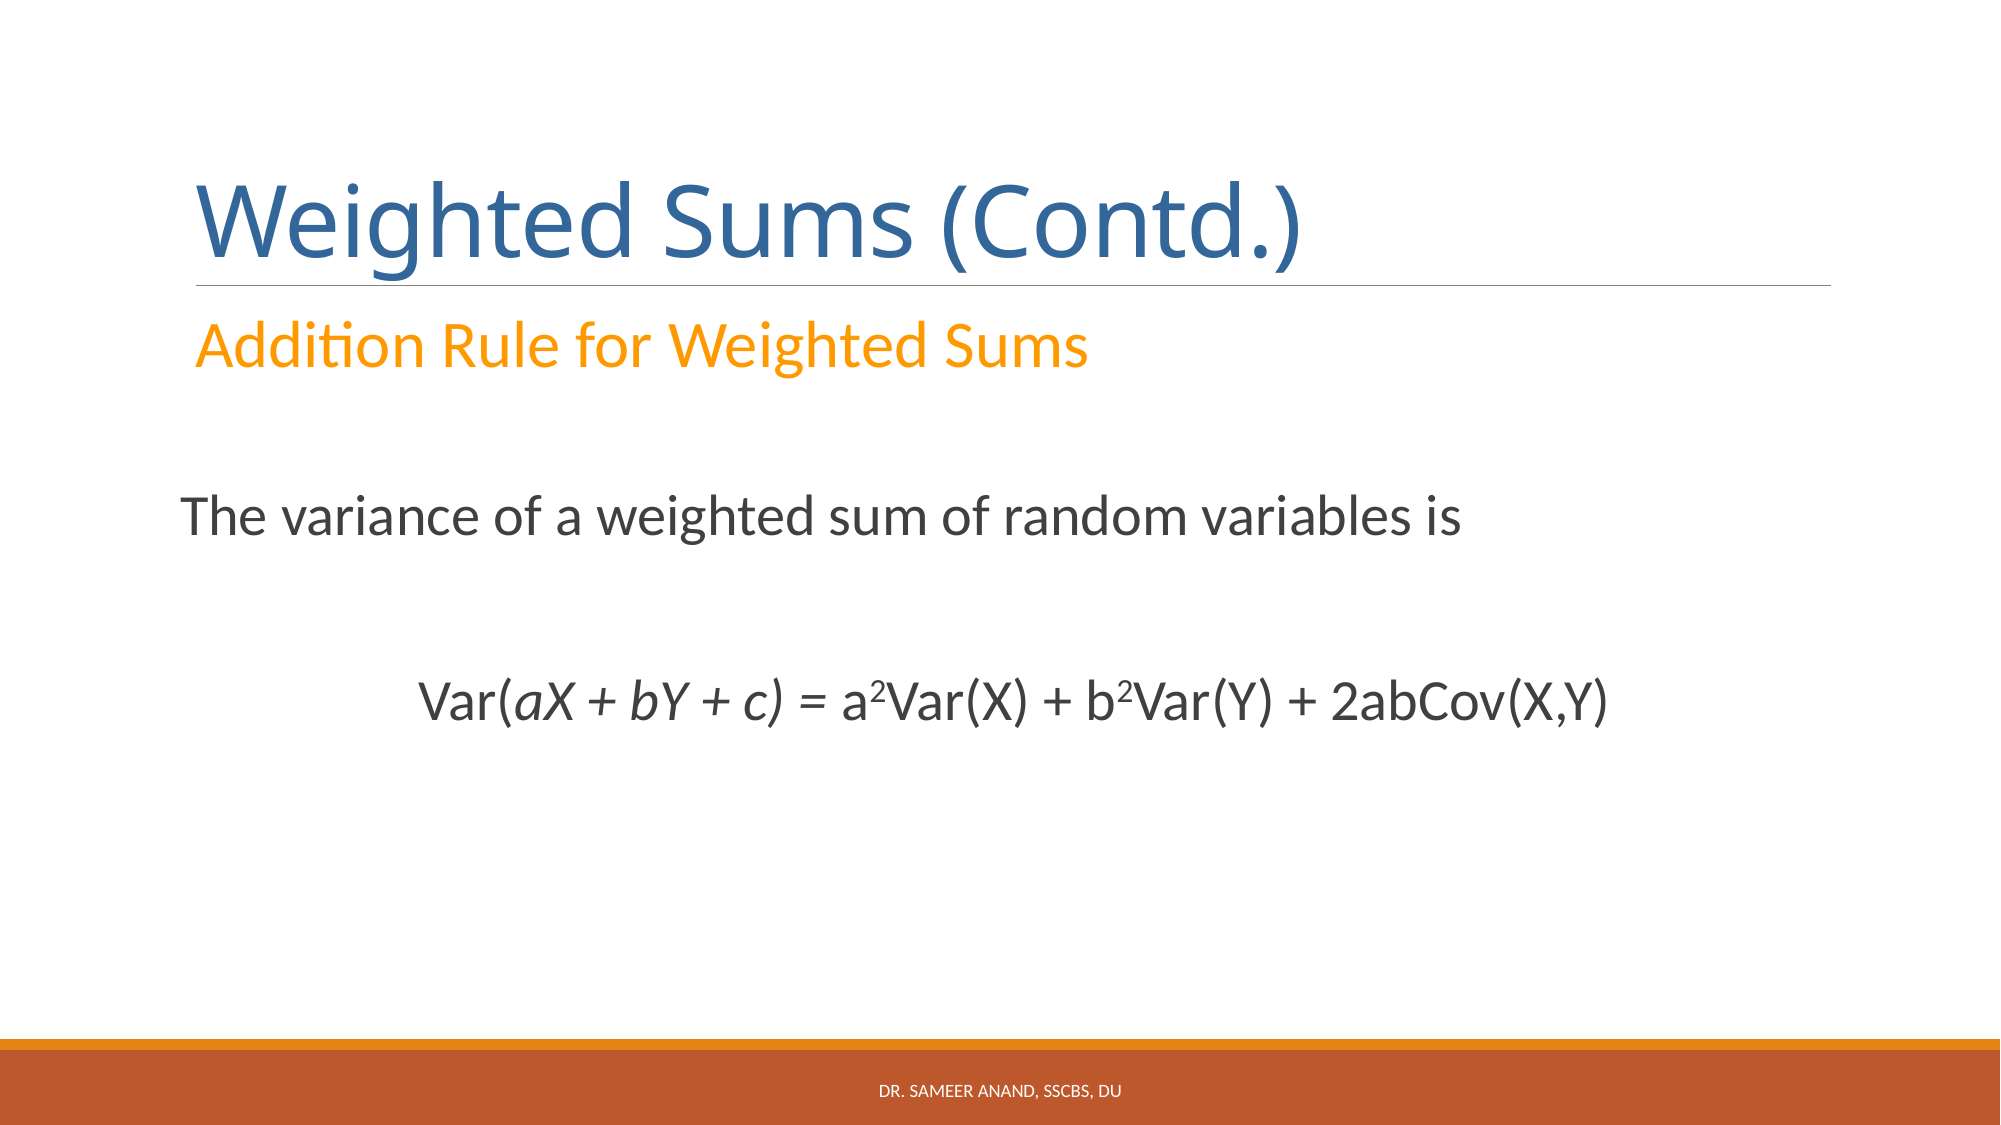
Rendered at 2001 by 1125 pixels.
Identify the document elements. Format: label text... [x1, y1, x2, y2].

title Weighted Sums (Contd.) [180, 47, 1830, 285]
footer Dr. Sameer Anand, SSCBS, DU [604, 1059, 1396, 1120]
list Addition Rule for Weighted Sums The variance of a weighted sum of random variables is Var(aX + bY + c) = a2Var(X) + b2Var(Y) + 2abCov(X,Y) [180, 302, 1830, 963]
